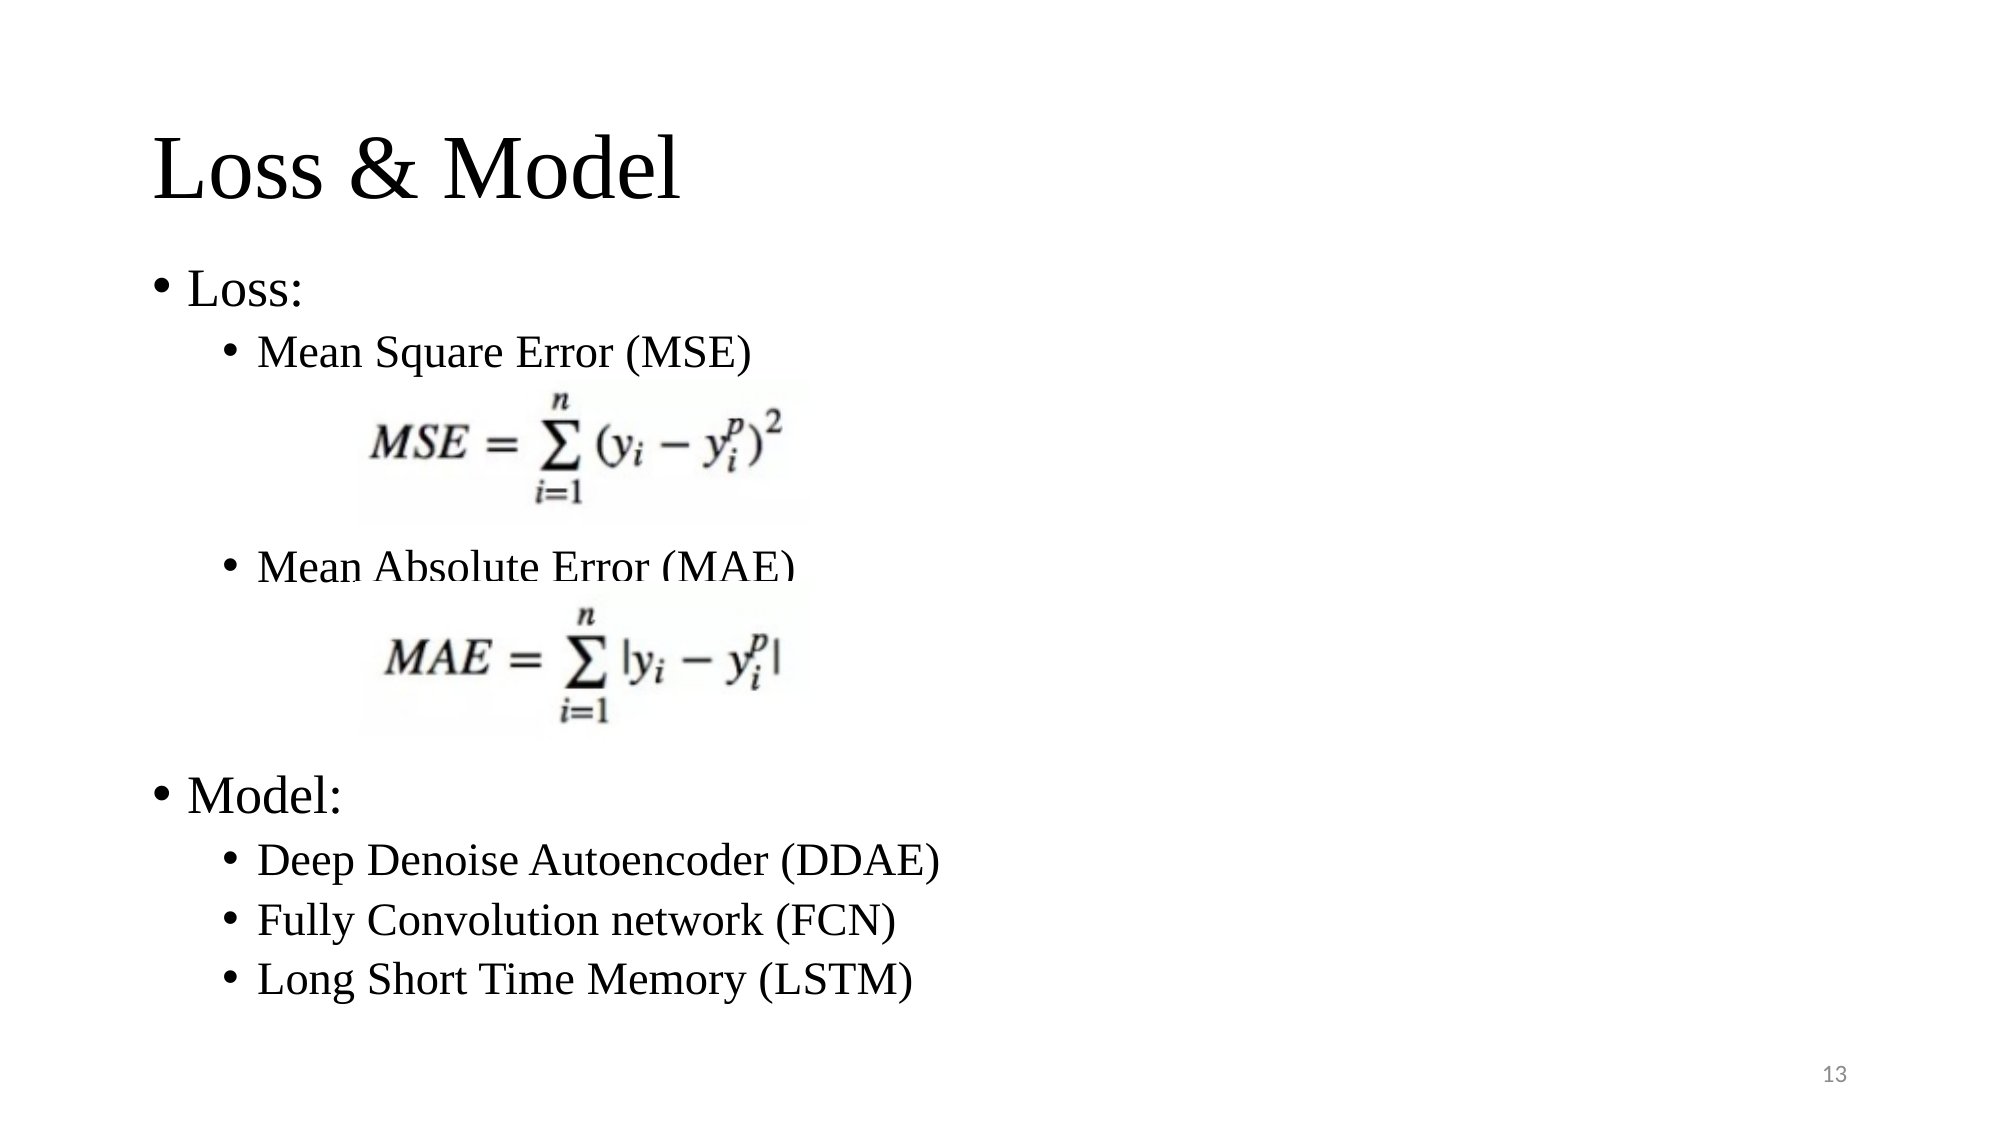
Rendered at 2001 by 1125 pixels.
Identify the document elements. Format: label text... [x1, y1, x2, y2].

title Loss & Model [137, 59, 1863, 251]
picture [355, 581, 810, 751]
list Loss: Mean Square Error (MSE) Mean Absolute Error (MAE) Model: Deep Denoise Autoencoder (DDAE) Fully Convolution network (FCN) Long Short Time Memory (LSTM) [137, 251, 1863, 1014]
picture [355, 380, 810, 524]
slide_number 13 [1412, 1042, 1863, 1103]
